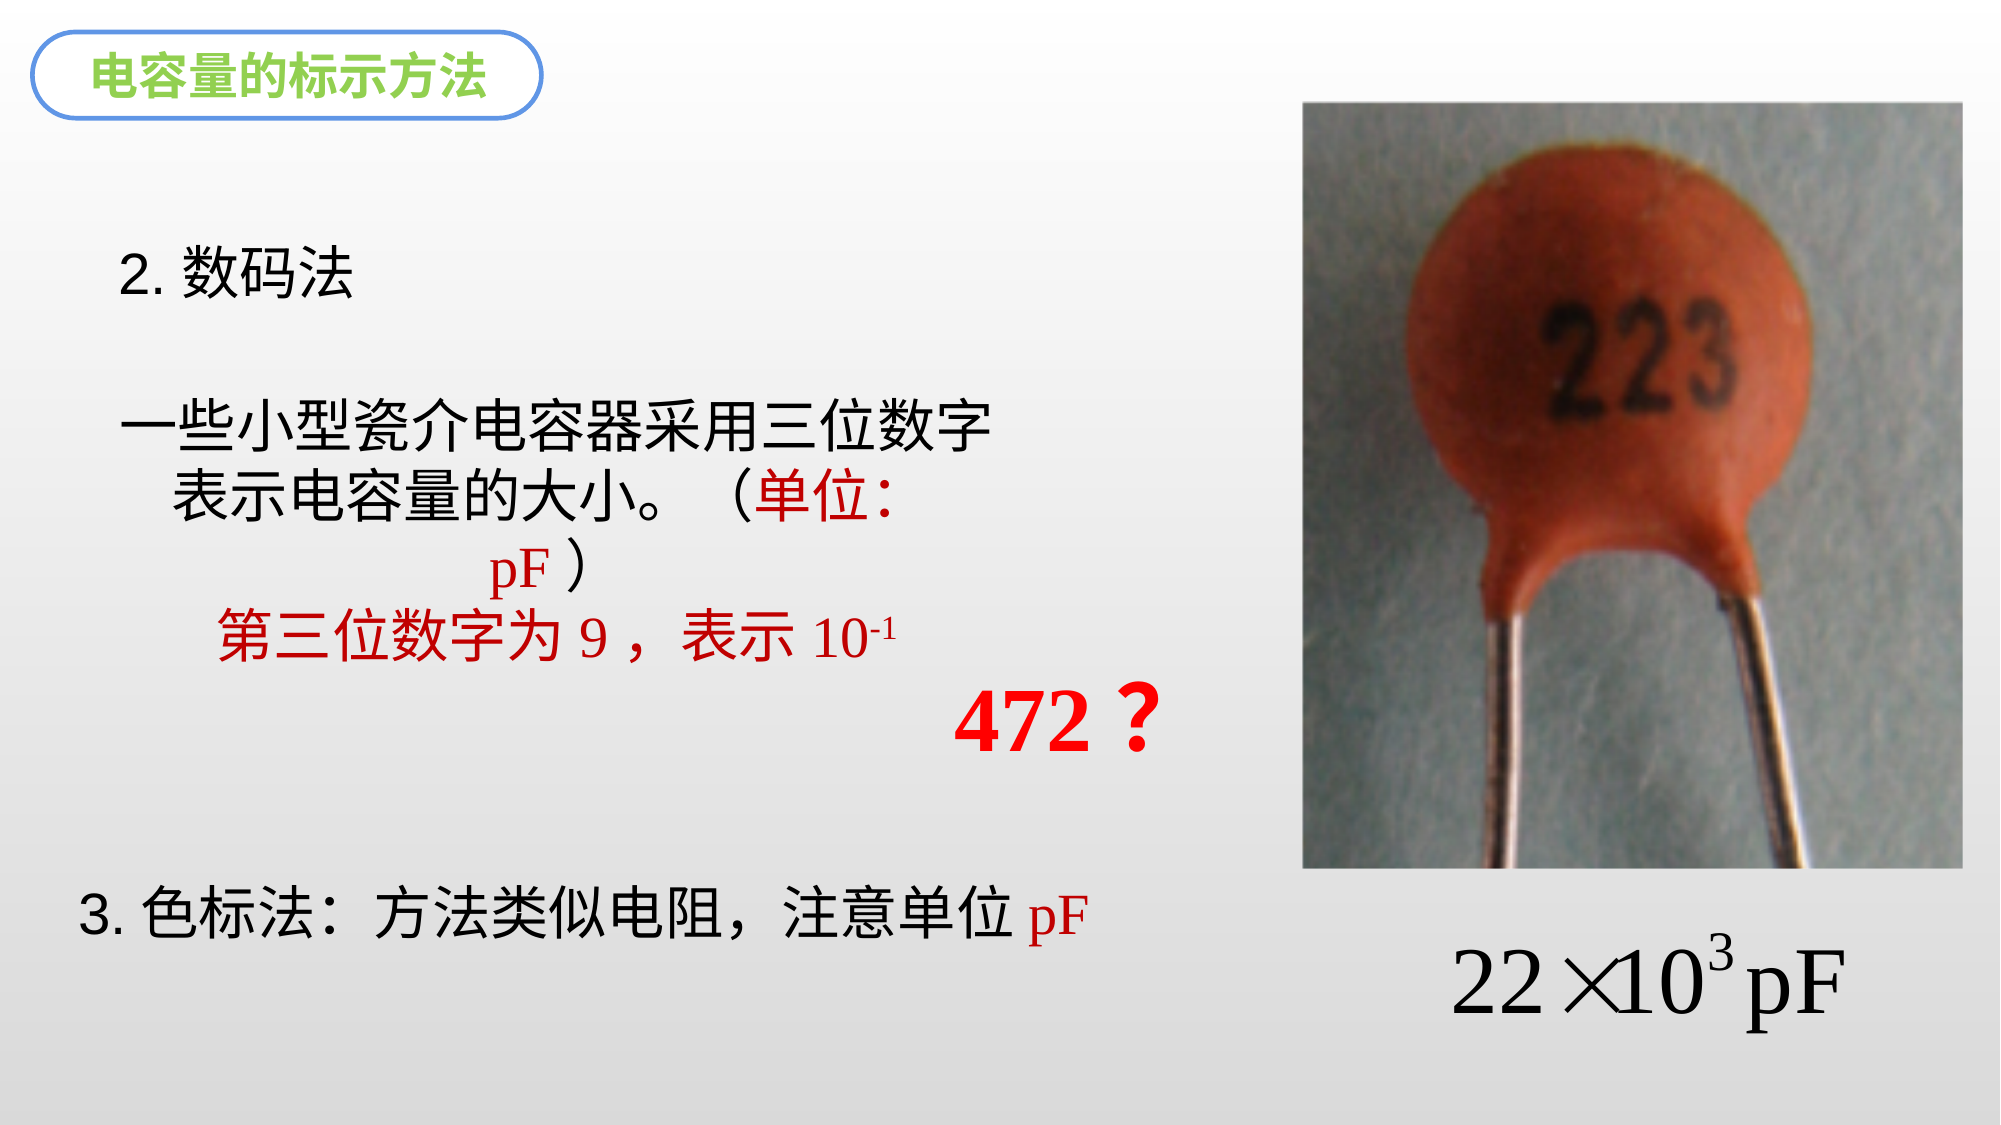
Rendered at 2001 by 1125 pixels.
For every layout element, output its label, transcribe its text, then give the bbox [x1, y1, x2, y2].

picture [1248, 104, 2000, 868]
text_box 一些小型瓷介电容器采用三位数字表示电容量的大小。（单位：pF） 第三位数字为9，表示10-1 [90, 381, 1023, 677]
text_box 472？ [940, 652, 1222, 777]
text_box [32, 31, 542, 119]
text_box 2.数码法 [103, 229, 525, 314]
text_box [1435, 909, 1858, 1054]
text_box 3.色标法：方法类似电阻，注意单位pF [63, 868, 1317, 954]
